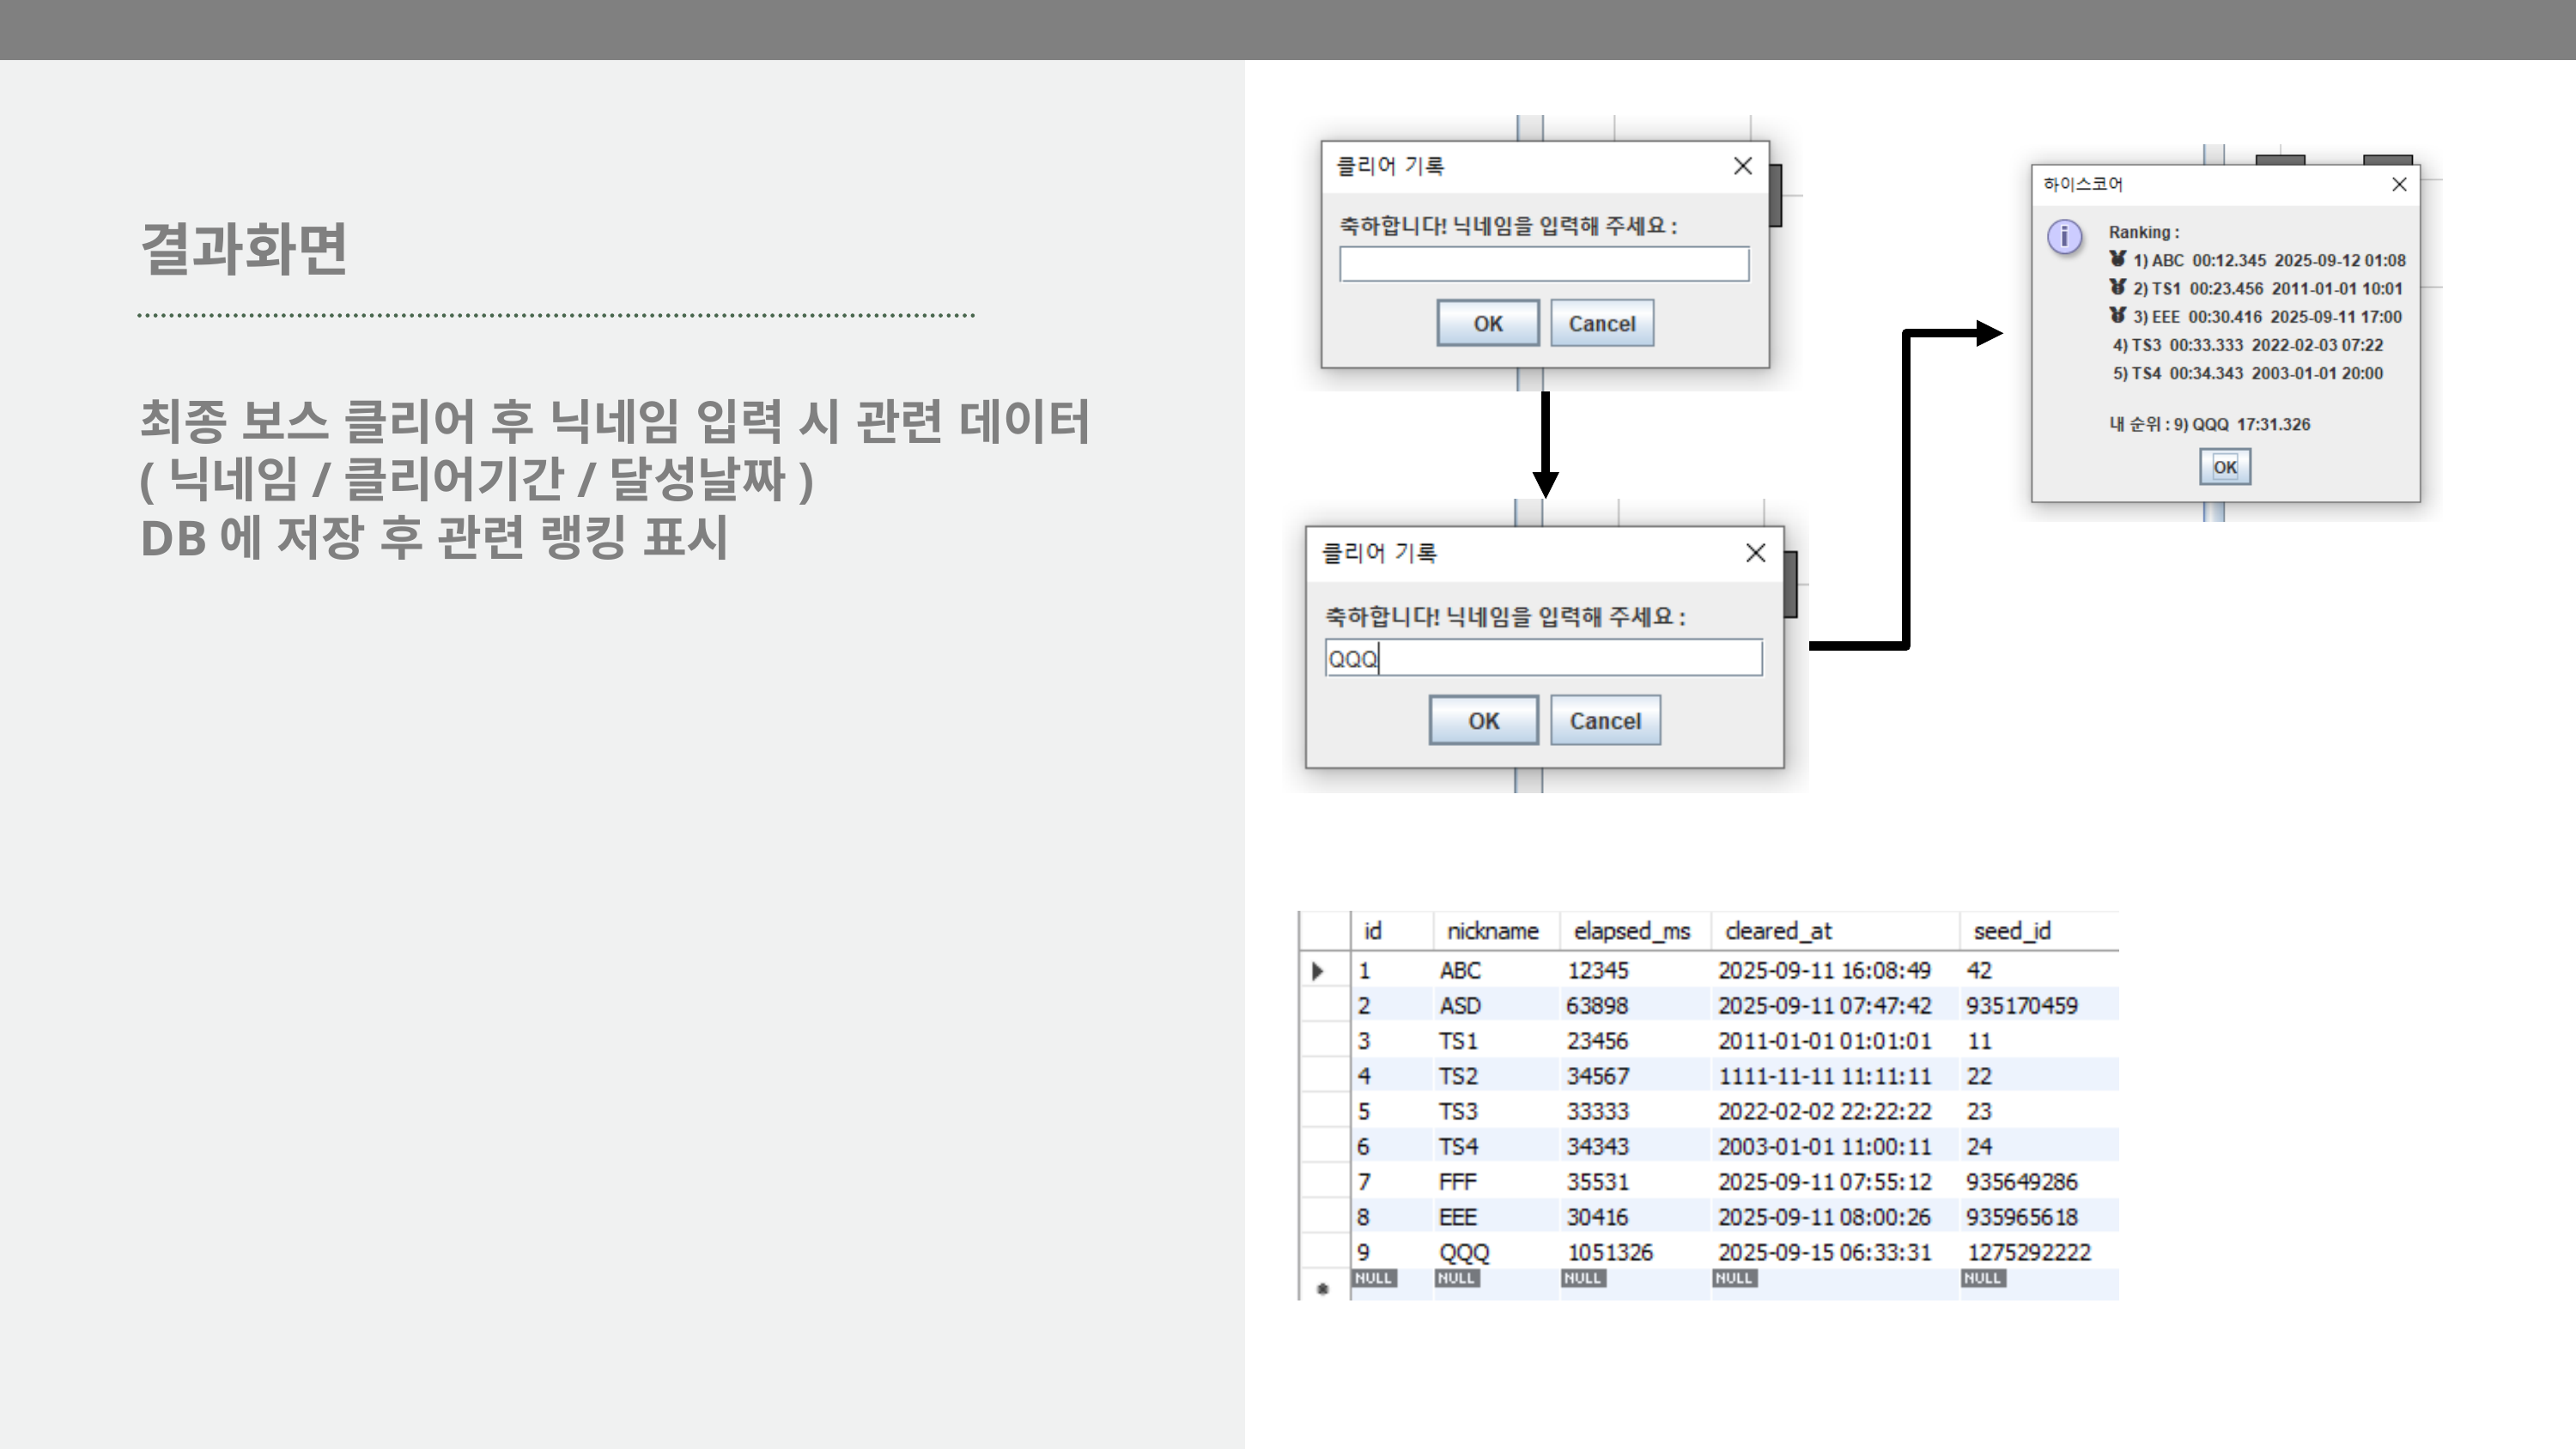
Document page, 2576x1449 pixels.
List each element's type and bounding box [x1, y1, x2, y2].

picture [1297, 911, 2119, 1301]
text_box [1808, 333, 2004, 646]
picture [1288, 115, 1803, 392]
picture [1282, 498, 1810, 794]
picture [2003, 144, 2443, 523]
text_box [0, 0, 2576, 1449]
